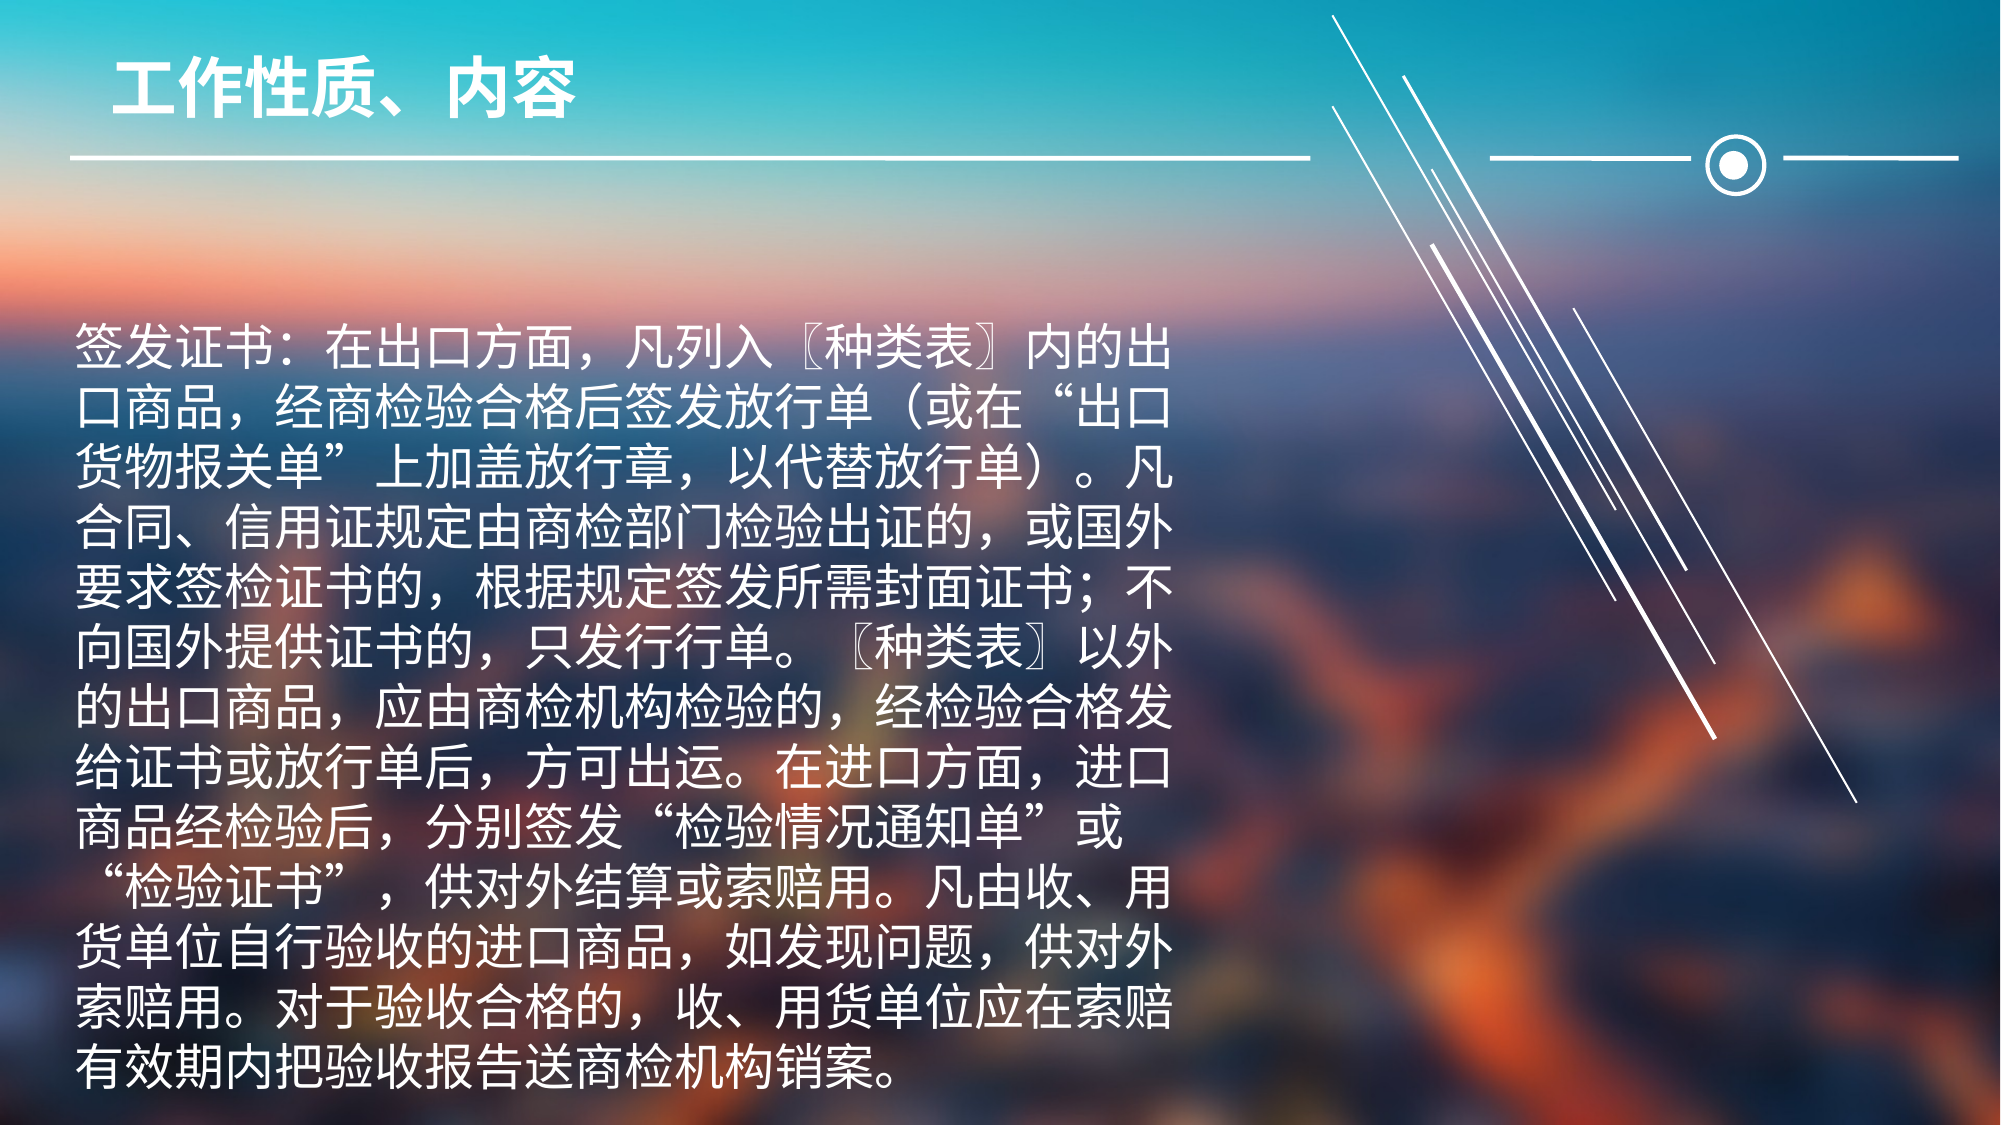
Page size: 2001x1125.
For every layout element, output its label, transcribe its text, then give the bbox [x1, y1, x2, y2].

text_box 签发证书：在出口方面，凡列入〖种类表〗内的出口商品，经商检验合格后签发放行单（或在“出口货物报关单”上加盖放行章，以代替放行单）。凡合同、信用证规定由商检部门检验出证的，或国外要求签检证书的，根据规定签发所需封面证书；不向国外提供证书的，只发行行单。〖种类表〗以外的出口商品，应由商检机构检验的，经检验合格发给证书或放行单后，方可出运。在进口方面，进口商品经检验后，分别签发“检验情况通知单”或“检验证书”，供对外结算或索赔用。凡由收、用货单位自行验收的进口商品，如发现问题，供对外索赔用。对于验收合格的，收、用货单位应在索赔有效期内把验收报告送商检机构销案。 [59, 308, 1222, 1103]
text_box 工作性质、内容 [96, 38, 807, 133]
picture [0, 0, 2001, 1125]
text_box [1037, 193, 1241, 410]
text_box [1332, 15, 1857, 804]
text_box [1236, 66, 1327, 324]
